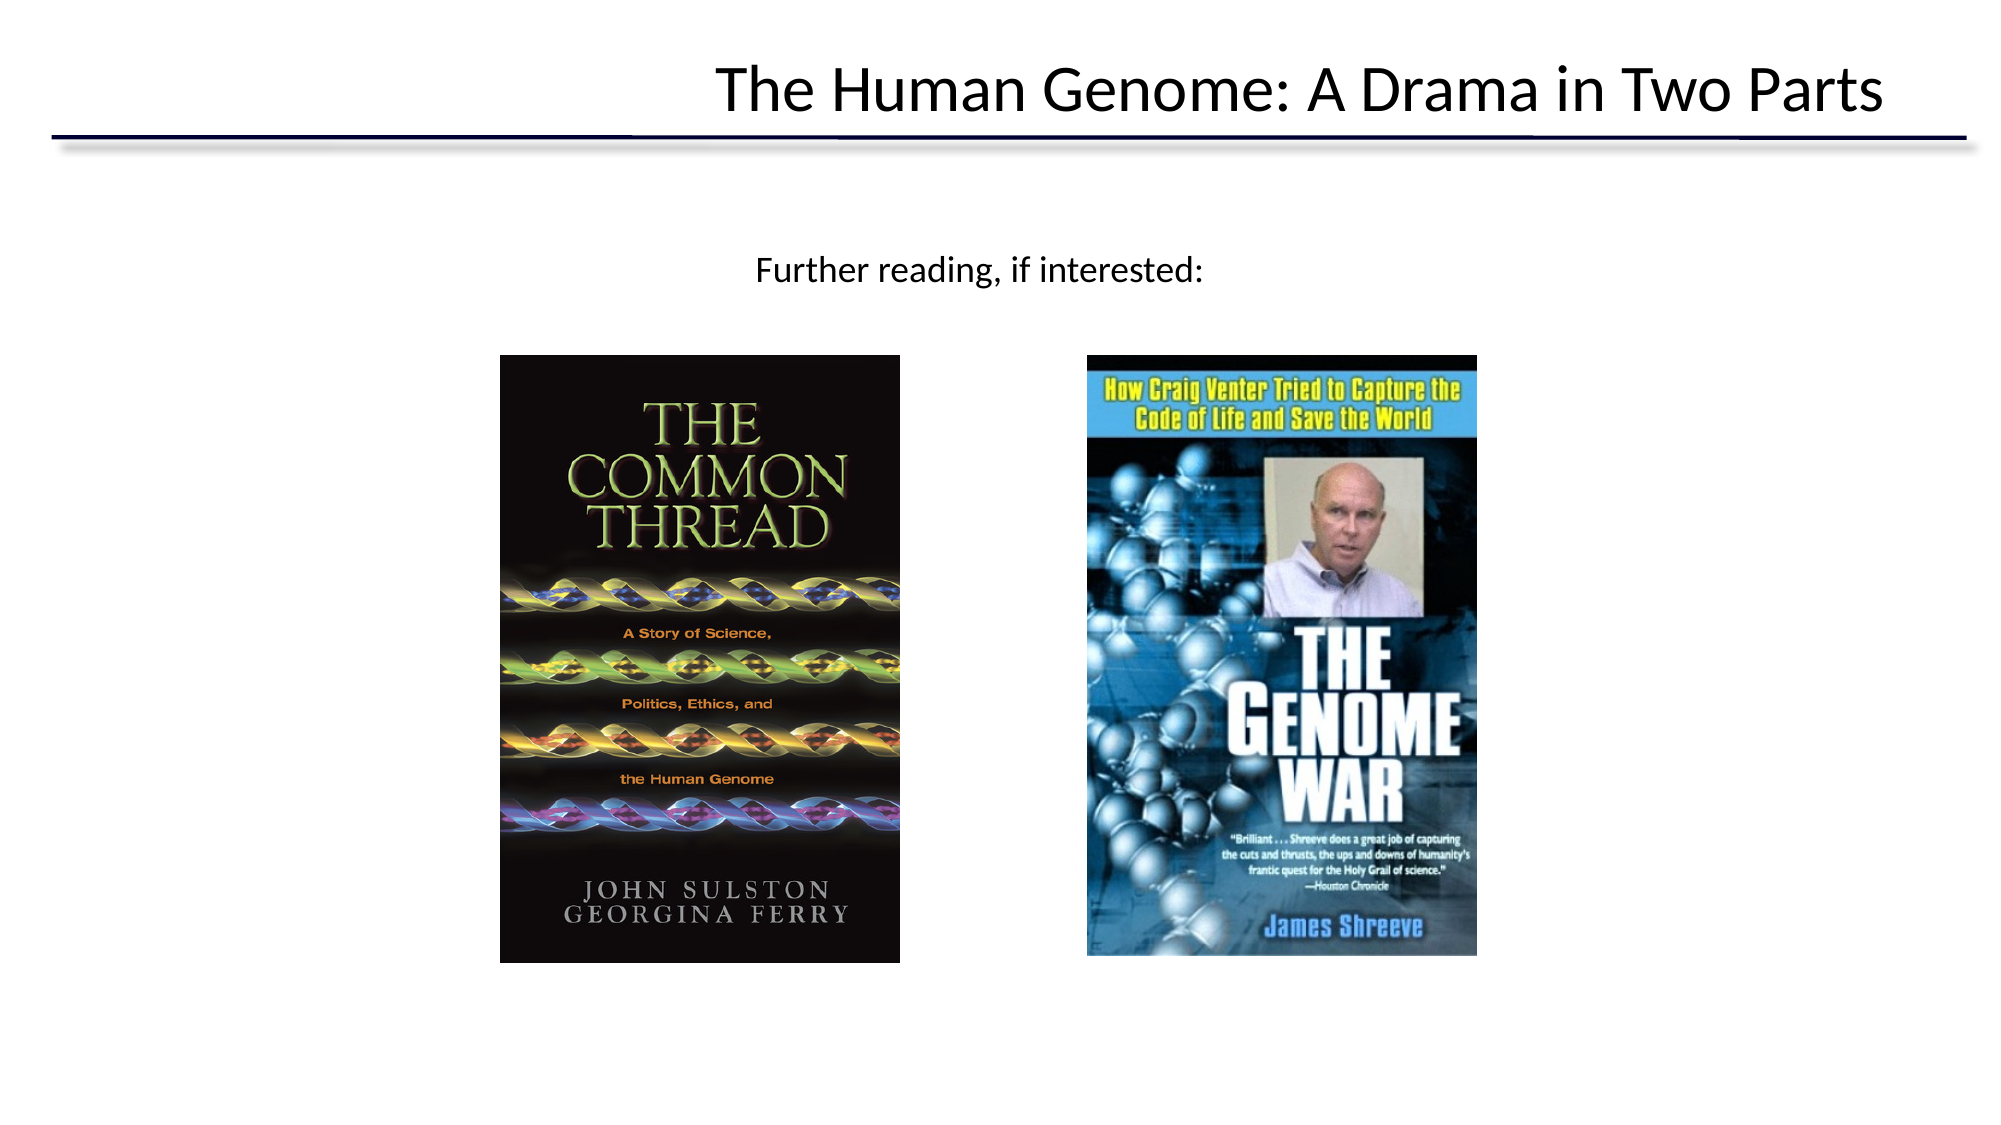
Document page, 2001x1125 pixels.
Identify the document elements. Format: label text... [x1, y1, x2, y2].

text_box Further reading, if interested: [740, 237, 1220, 298]
picture [1087, 355, 1477, 956]
picture [1087, 879, 1092, 889]
title The Human Genome: A Drama in Two Parts [99, 37, 1900, 225]
picture [499, 355, 901, 963]
